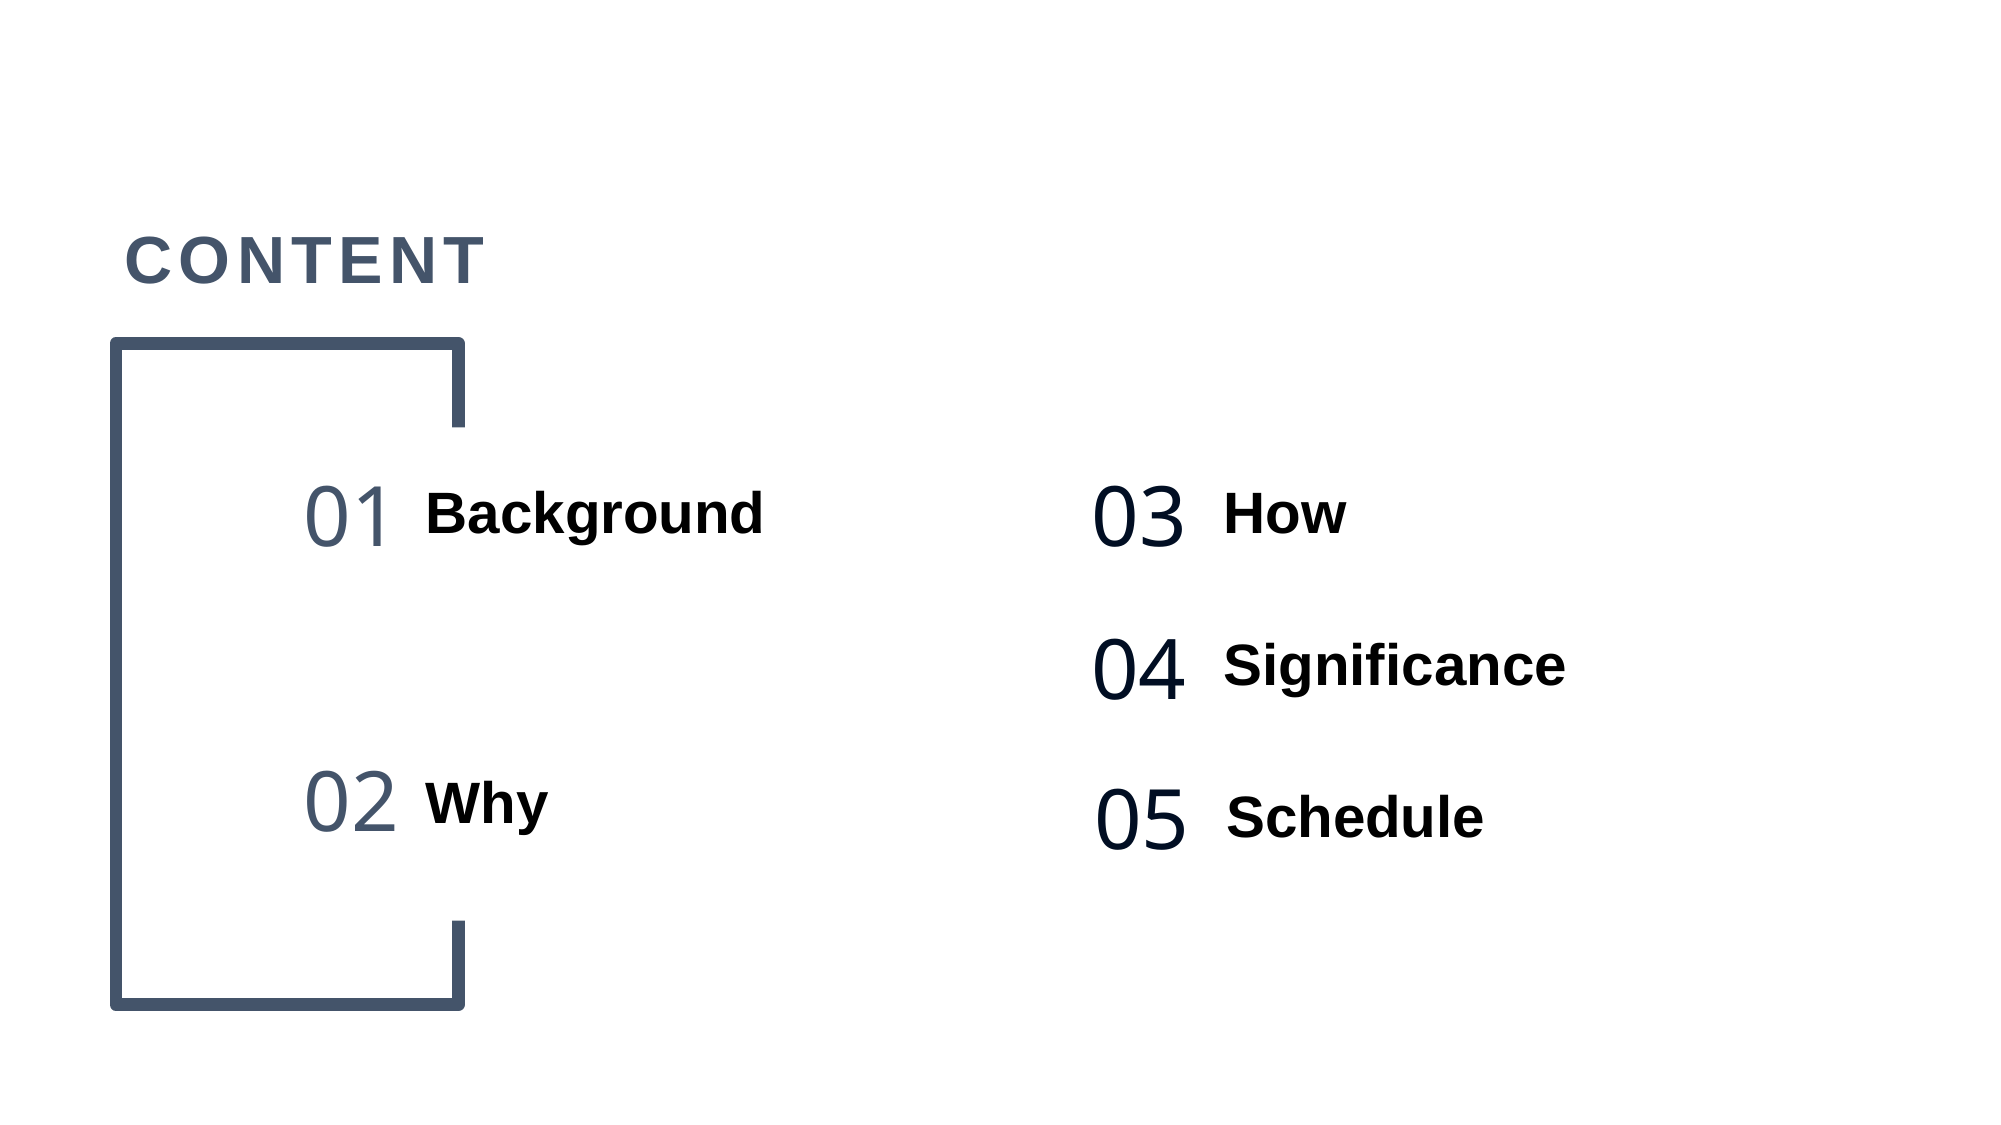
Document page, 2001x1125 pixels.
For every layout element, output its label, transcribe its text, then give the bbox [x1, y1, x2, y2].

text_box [115, 343, 1910, 1005]
text_box CONTENT [109, 181, 696, 333]
